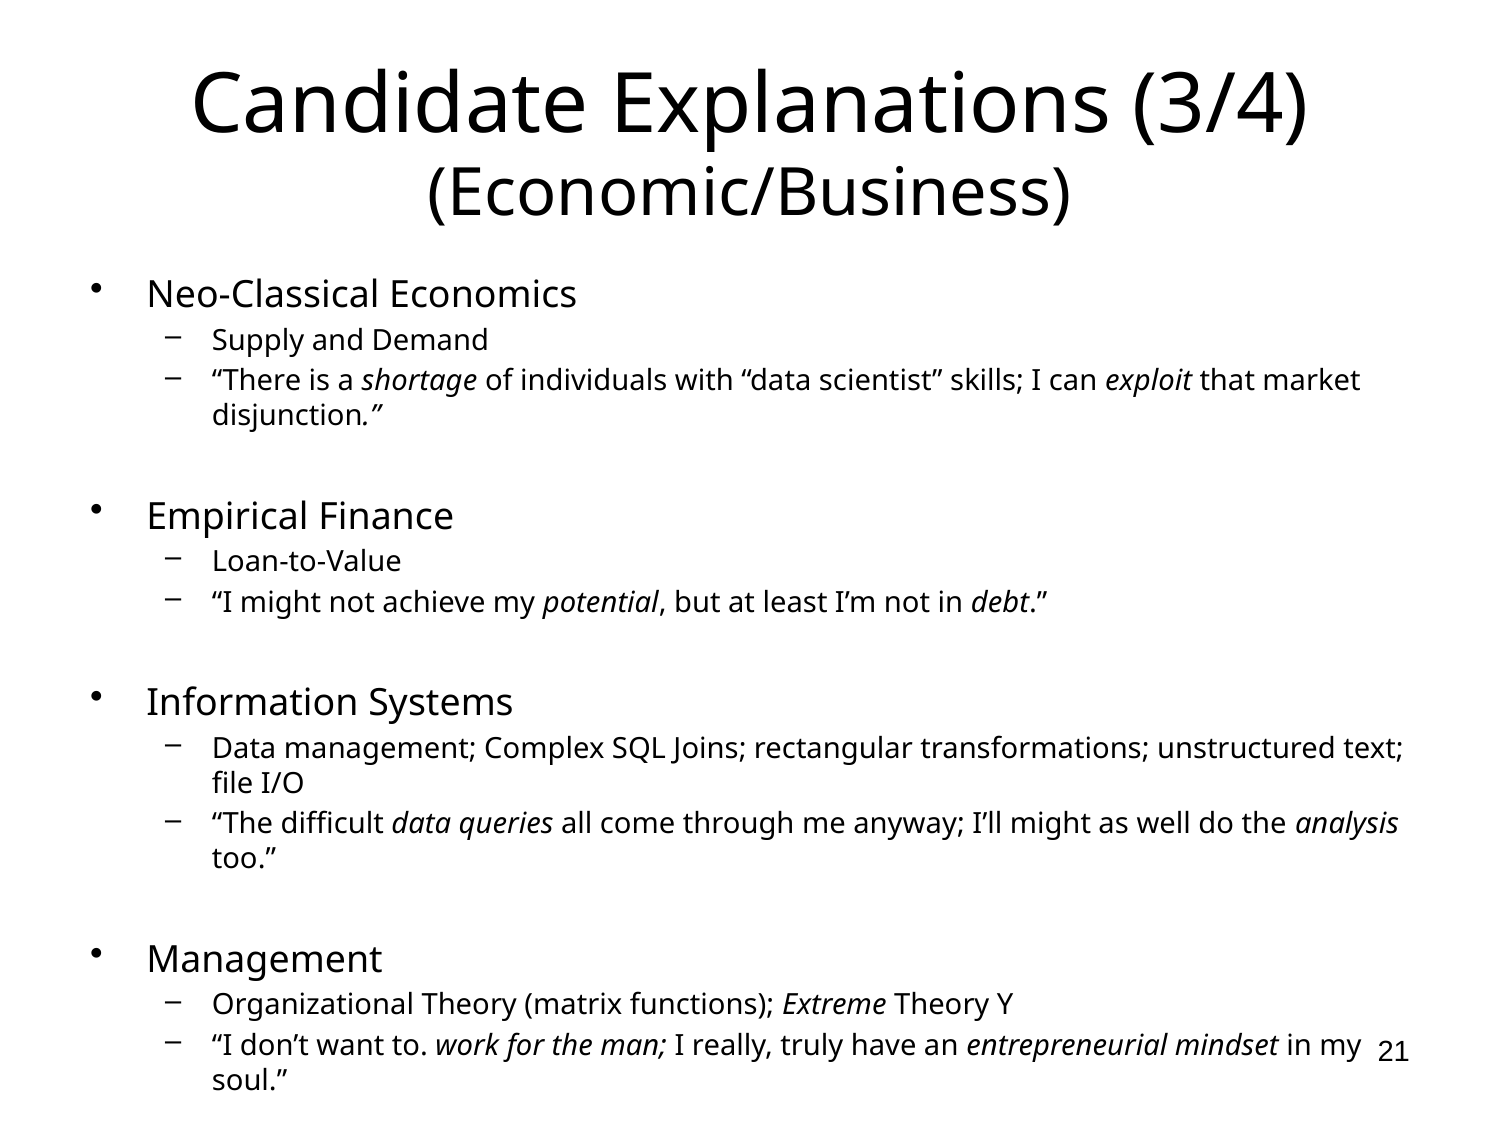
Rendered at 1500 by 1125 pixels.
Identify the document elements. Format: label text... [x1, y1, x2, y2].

title Candidate Explanations (3/4) (Economic/Business) [75, 45, 1425, 233]
list Neo-Classical Economics Supply and Demand “There is a shortage of individuals with “data scientist” skills; I can exploit that market disjunction.” Empirical Finance Loan-to-Value “I might not achieve my potential, but at least I’m not in debt.” Information Systems Data management; Complex SQL Joins; rectangular transformations; unstructured text; file I/O “The difficult data queries all come through me anyway; I’ll might as well do the analysis too.” Management Organizational Theory (matrix functions); Extreme Theory Y “I don’t want to. work for the man; I really, truly have an entrepreneurial mindset in my soul.” [75, 262, 1425, 1005]
slide_number 21 [1074, 1024, 1425, 1103]
